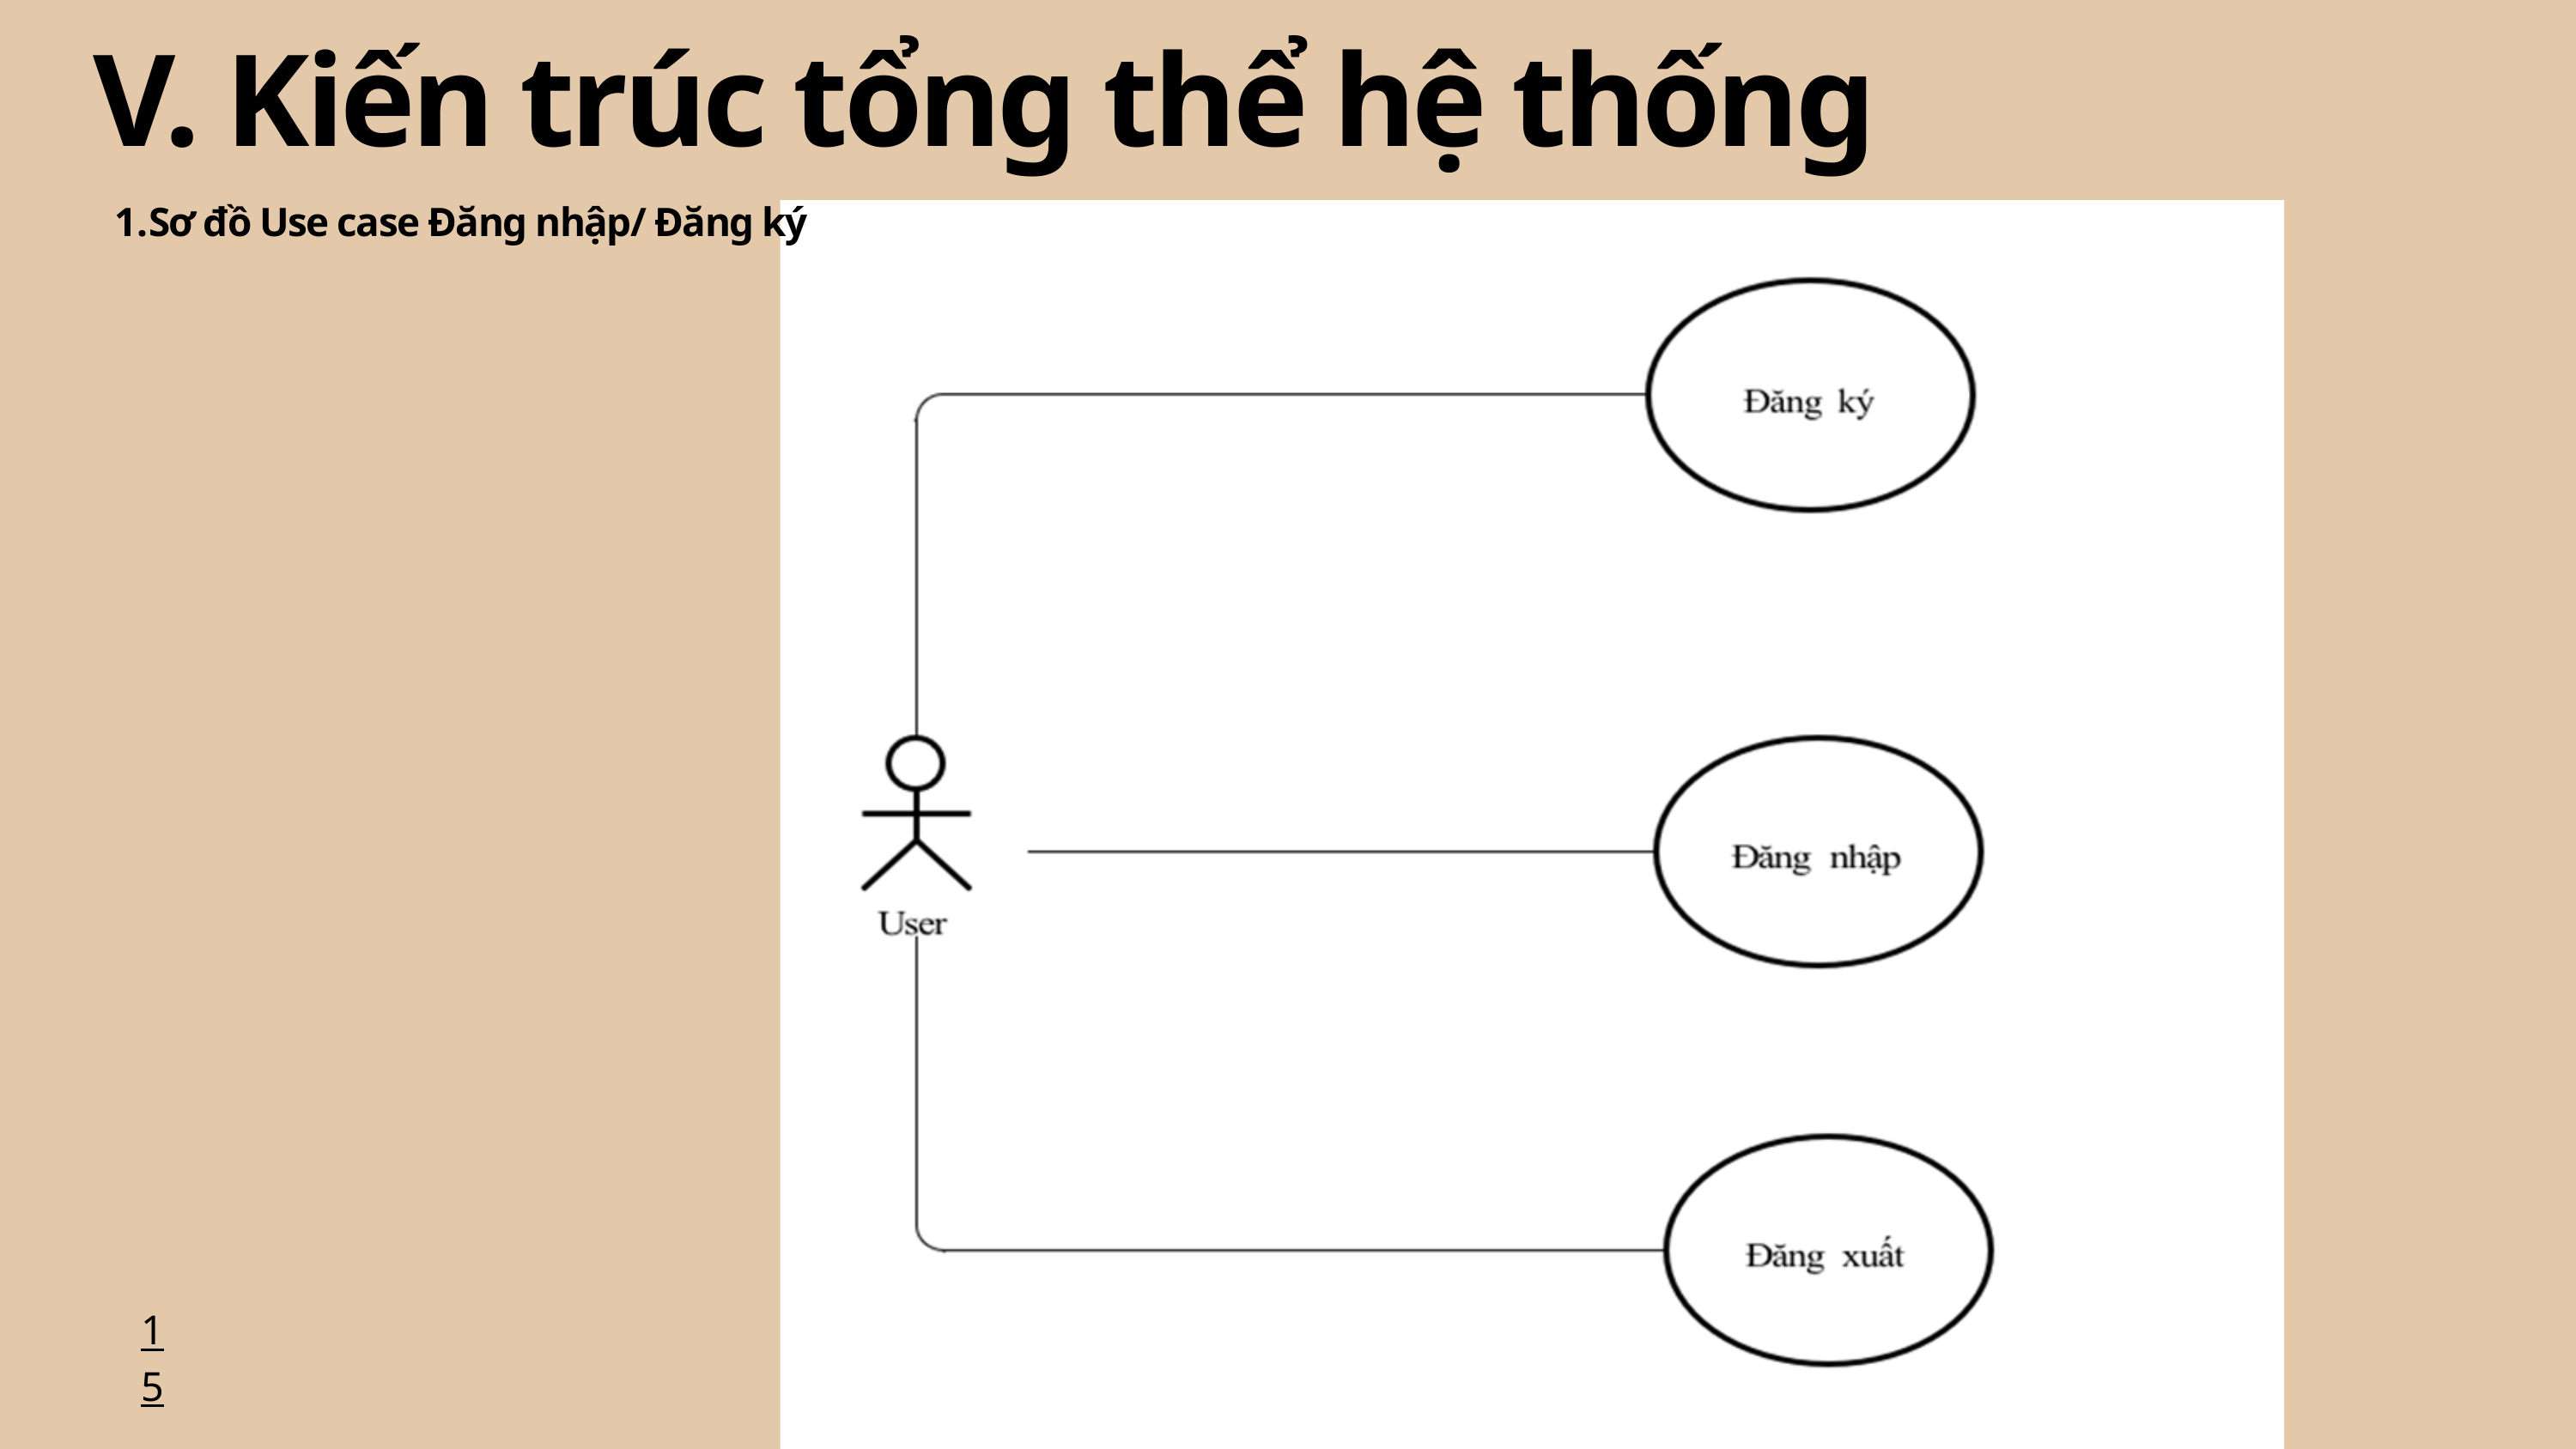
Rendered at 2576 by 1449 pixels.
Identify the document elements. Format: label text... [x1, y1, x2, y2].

text_box V. Kiến trúc tổng thể hệ thống [93, 0, 1914, 173]
text_box Sơ đồ Use case Đăng nhập/ Đăng ký [81, 205, 1348, 245]
text_box 15 [132, 1296, 173, 1410]
text_box [780, 200, 2285, 1449]
